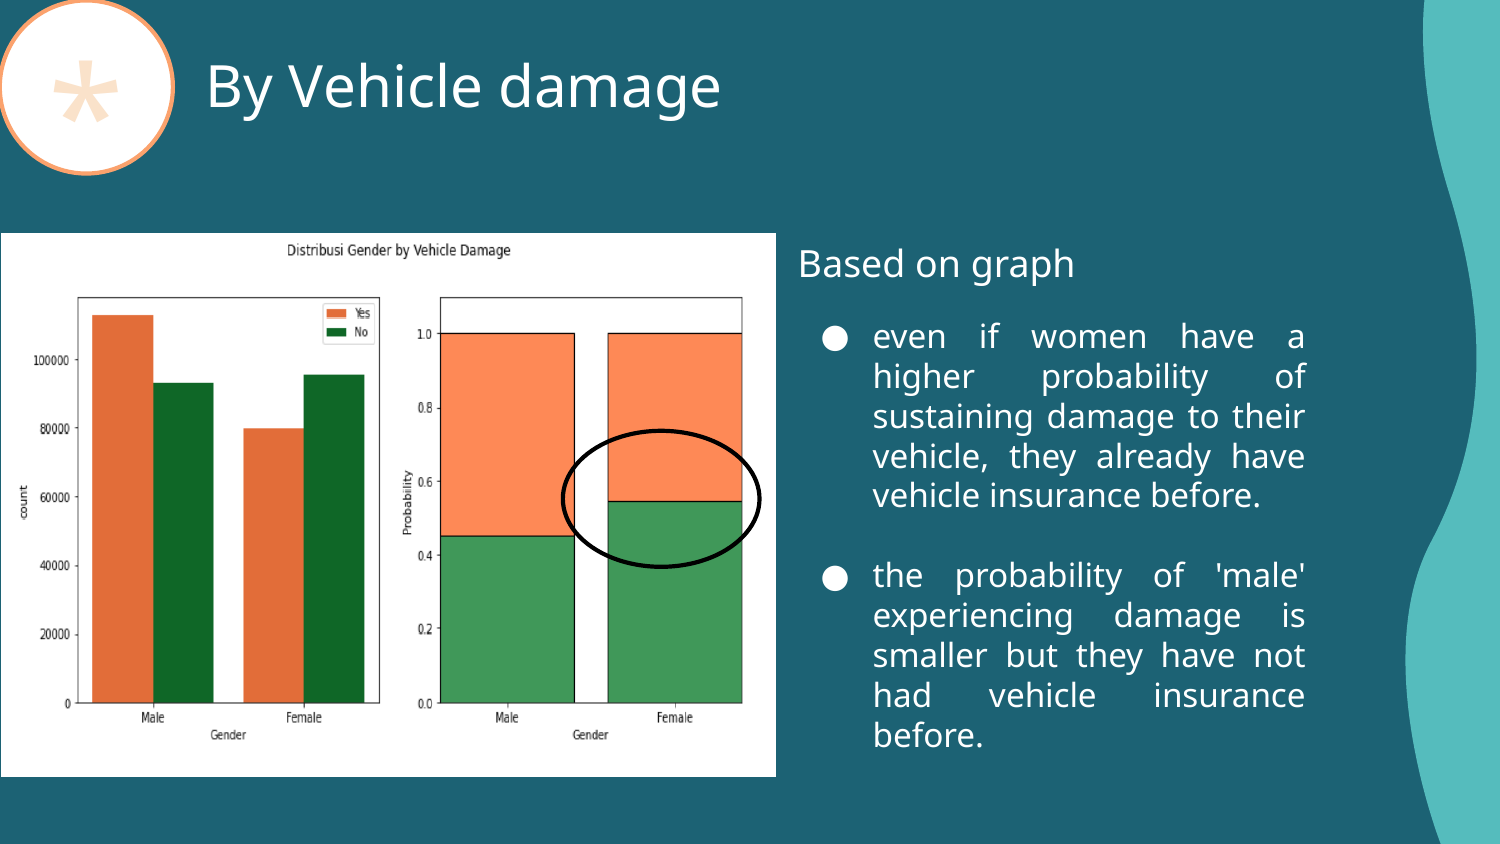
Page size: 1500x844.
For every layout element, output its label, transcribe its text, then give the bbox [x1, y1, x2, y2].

title By Vehicle damage [190, 33, 1051, 128]
picture [0, 232, 776, 777]
text_box * [11, 87, 161, 134]
subtitle Based on graph [782, 227, 1261, 300]
list even if women have a higher probability of sustaining damage to their vehicle, they already have vehicle insurance before. the probability of 'male' experiencing damage is smaller but they have not had vehicle insurance before. [782, 300, 1322, 757]
text_box [0, 0, 176, 176]
